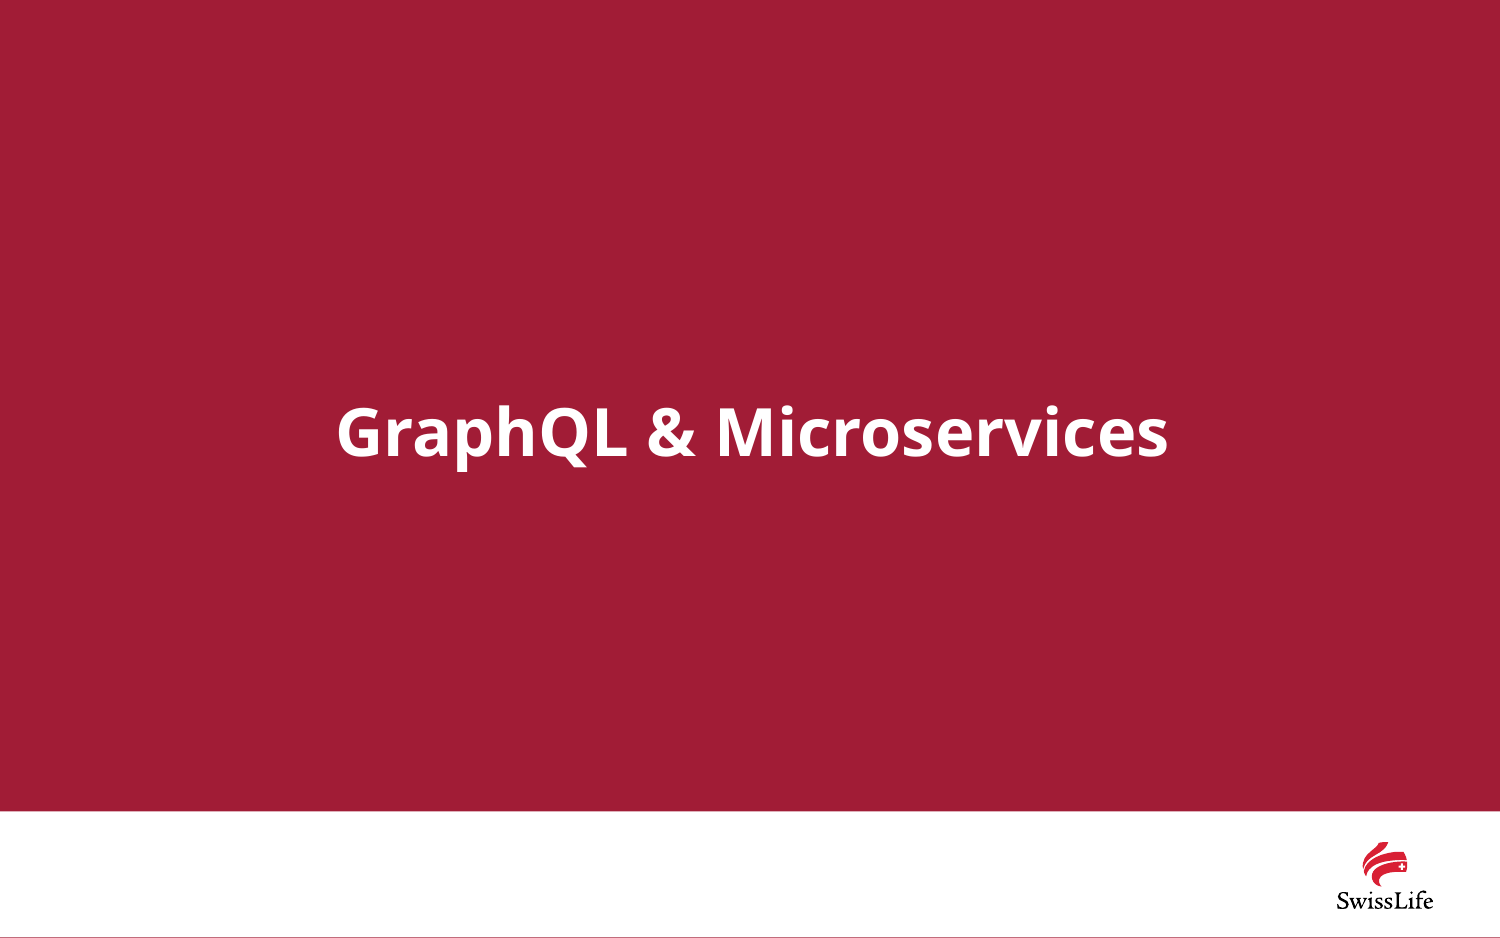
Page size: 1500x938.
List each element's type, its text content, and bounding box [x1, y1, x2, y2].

title GraphQL & Microservices [277, 301, 1223, 470]
